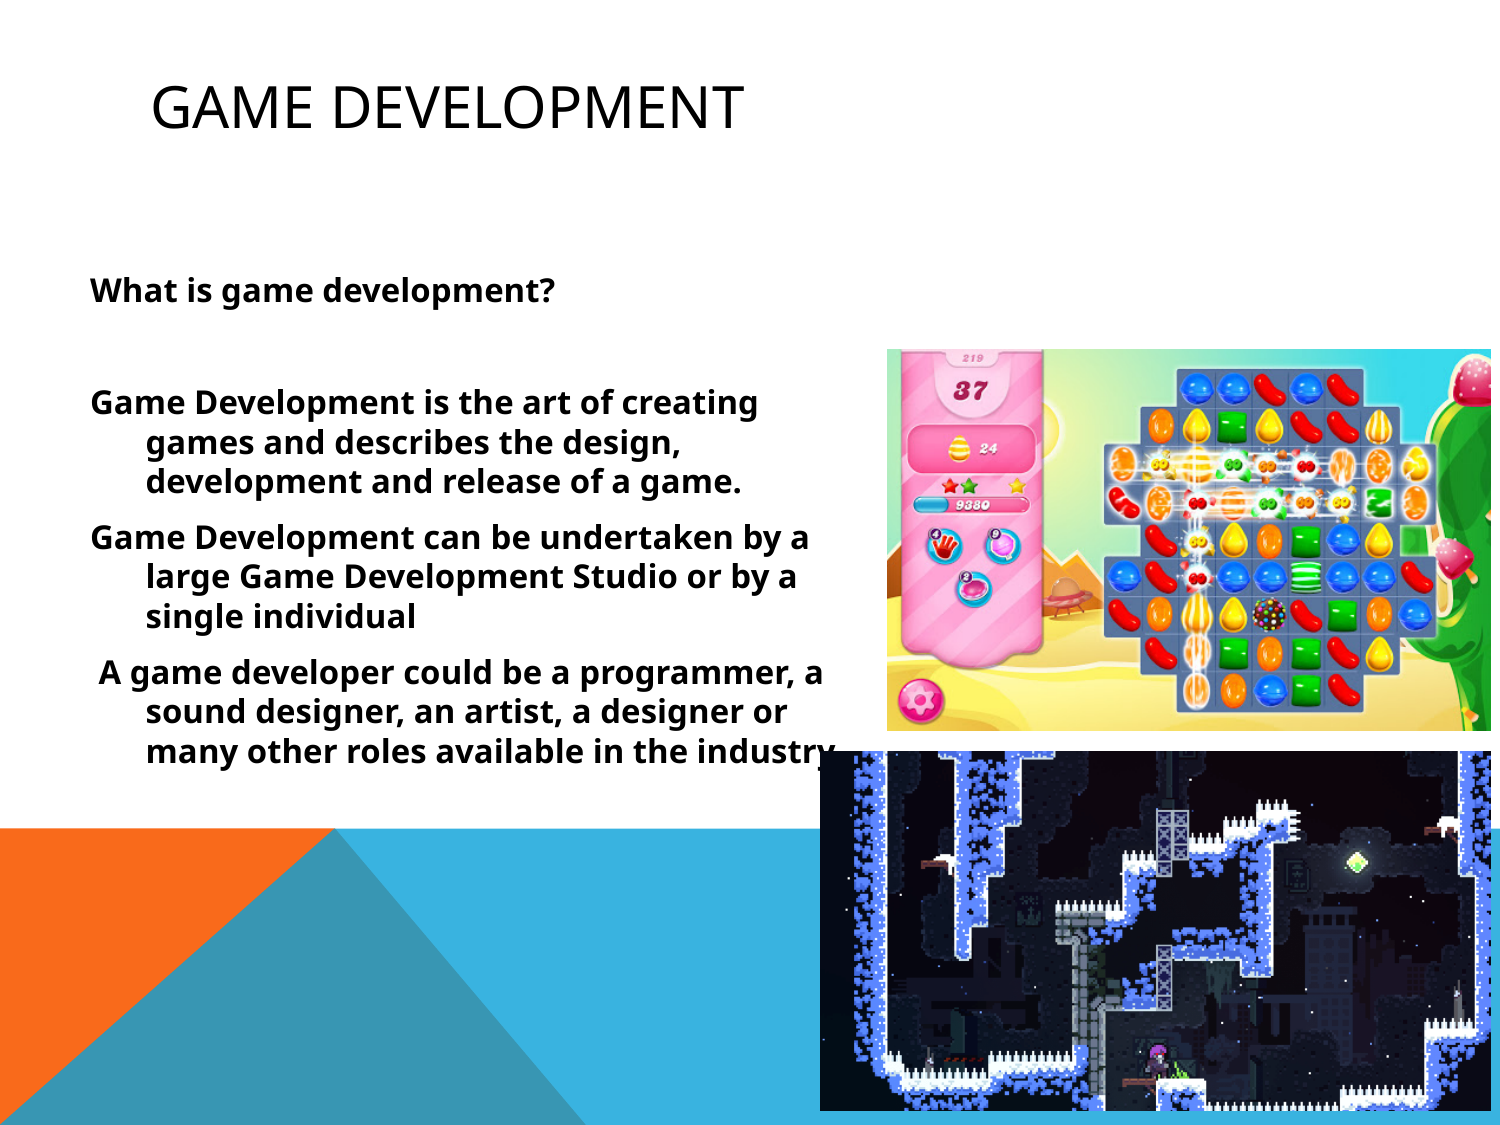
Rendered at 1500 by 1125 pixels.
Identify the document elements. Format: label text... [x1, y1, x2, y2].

list What is game development? Game Development is the art of creating games and describes the design, development and release of a game. Game Development can be undertaken by a large Game Development Studio or by a single individual A game developer could be a programmer, a sound designer, an artist, a designer or many other roles available in the industry [75, 262, 857, 823]
title Game Development [135, 60, 1369, 150]
picture [886, 349, 1492, 731]
picture [820, 751, 1492, 1112]
